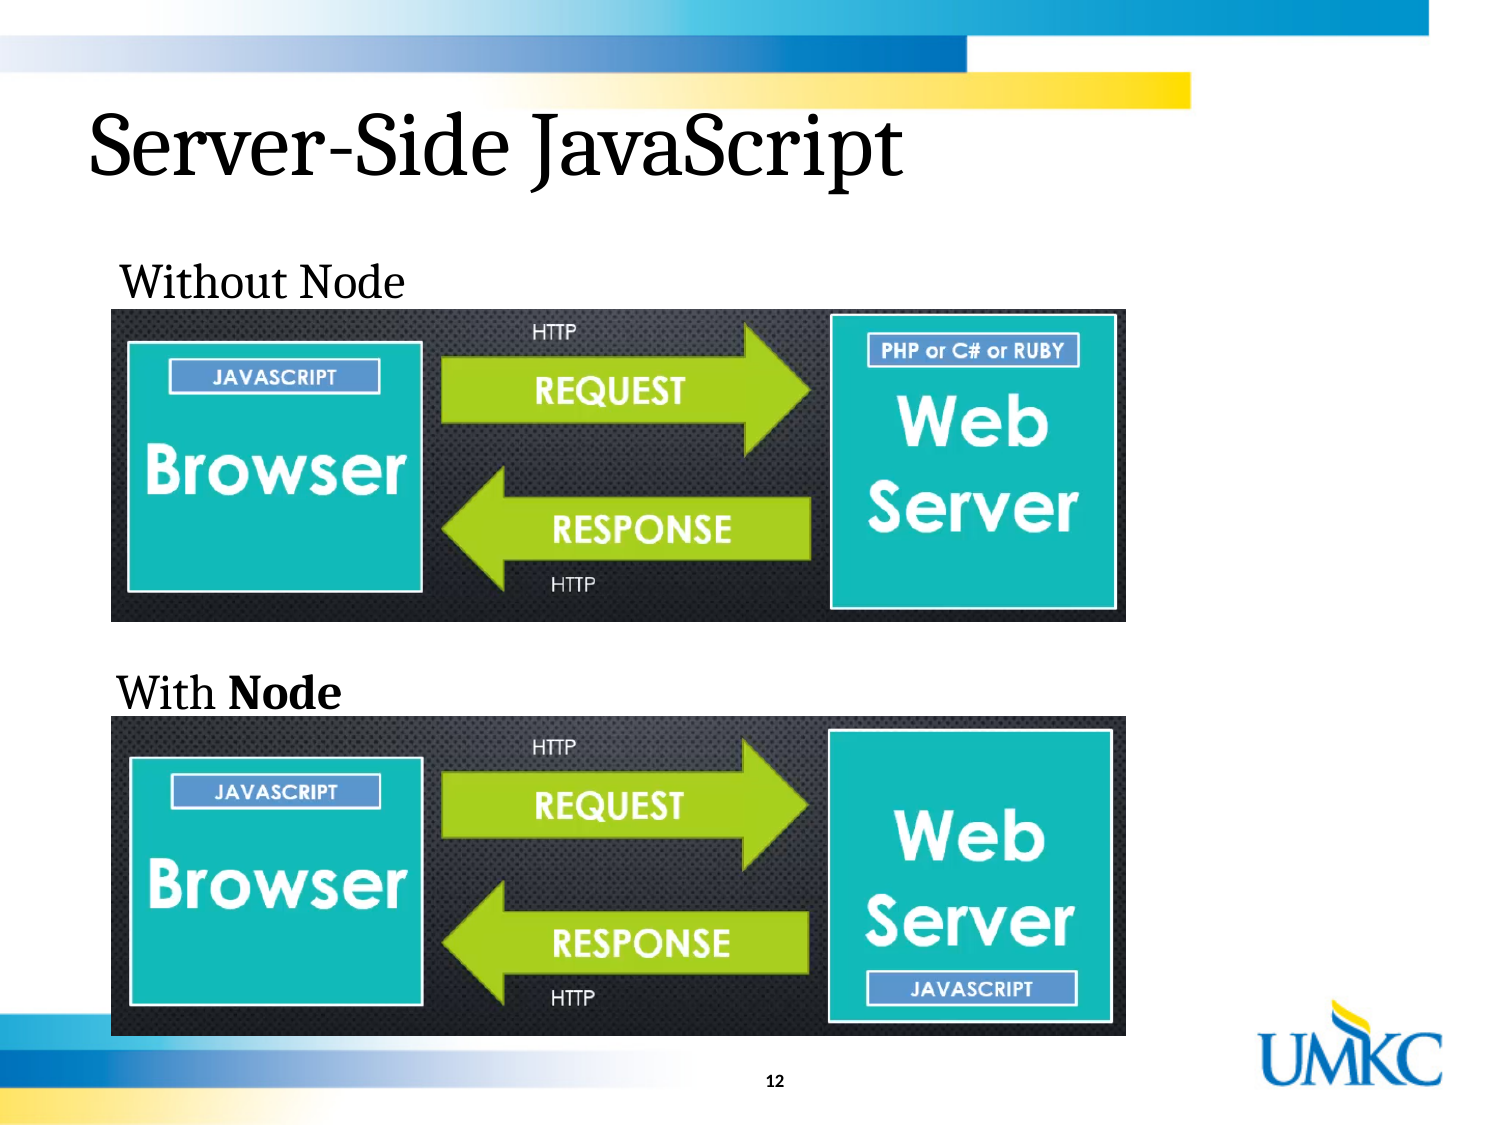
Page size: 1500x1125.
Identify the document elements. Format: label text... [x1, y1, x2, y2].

title Server-Side JavaScript [75, 45, 1425, 233]
slide_number 12 [600, 1050, 950, 1110]
picture [0, 0, 1500, 1125]
text_box Without Node [104, 241, 421, 316]
text_box With Node [101, 652, 358, 728]
